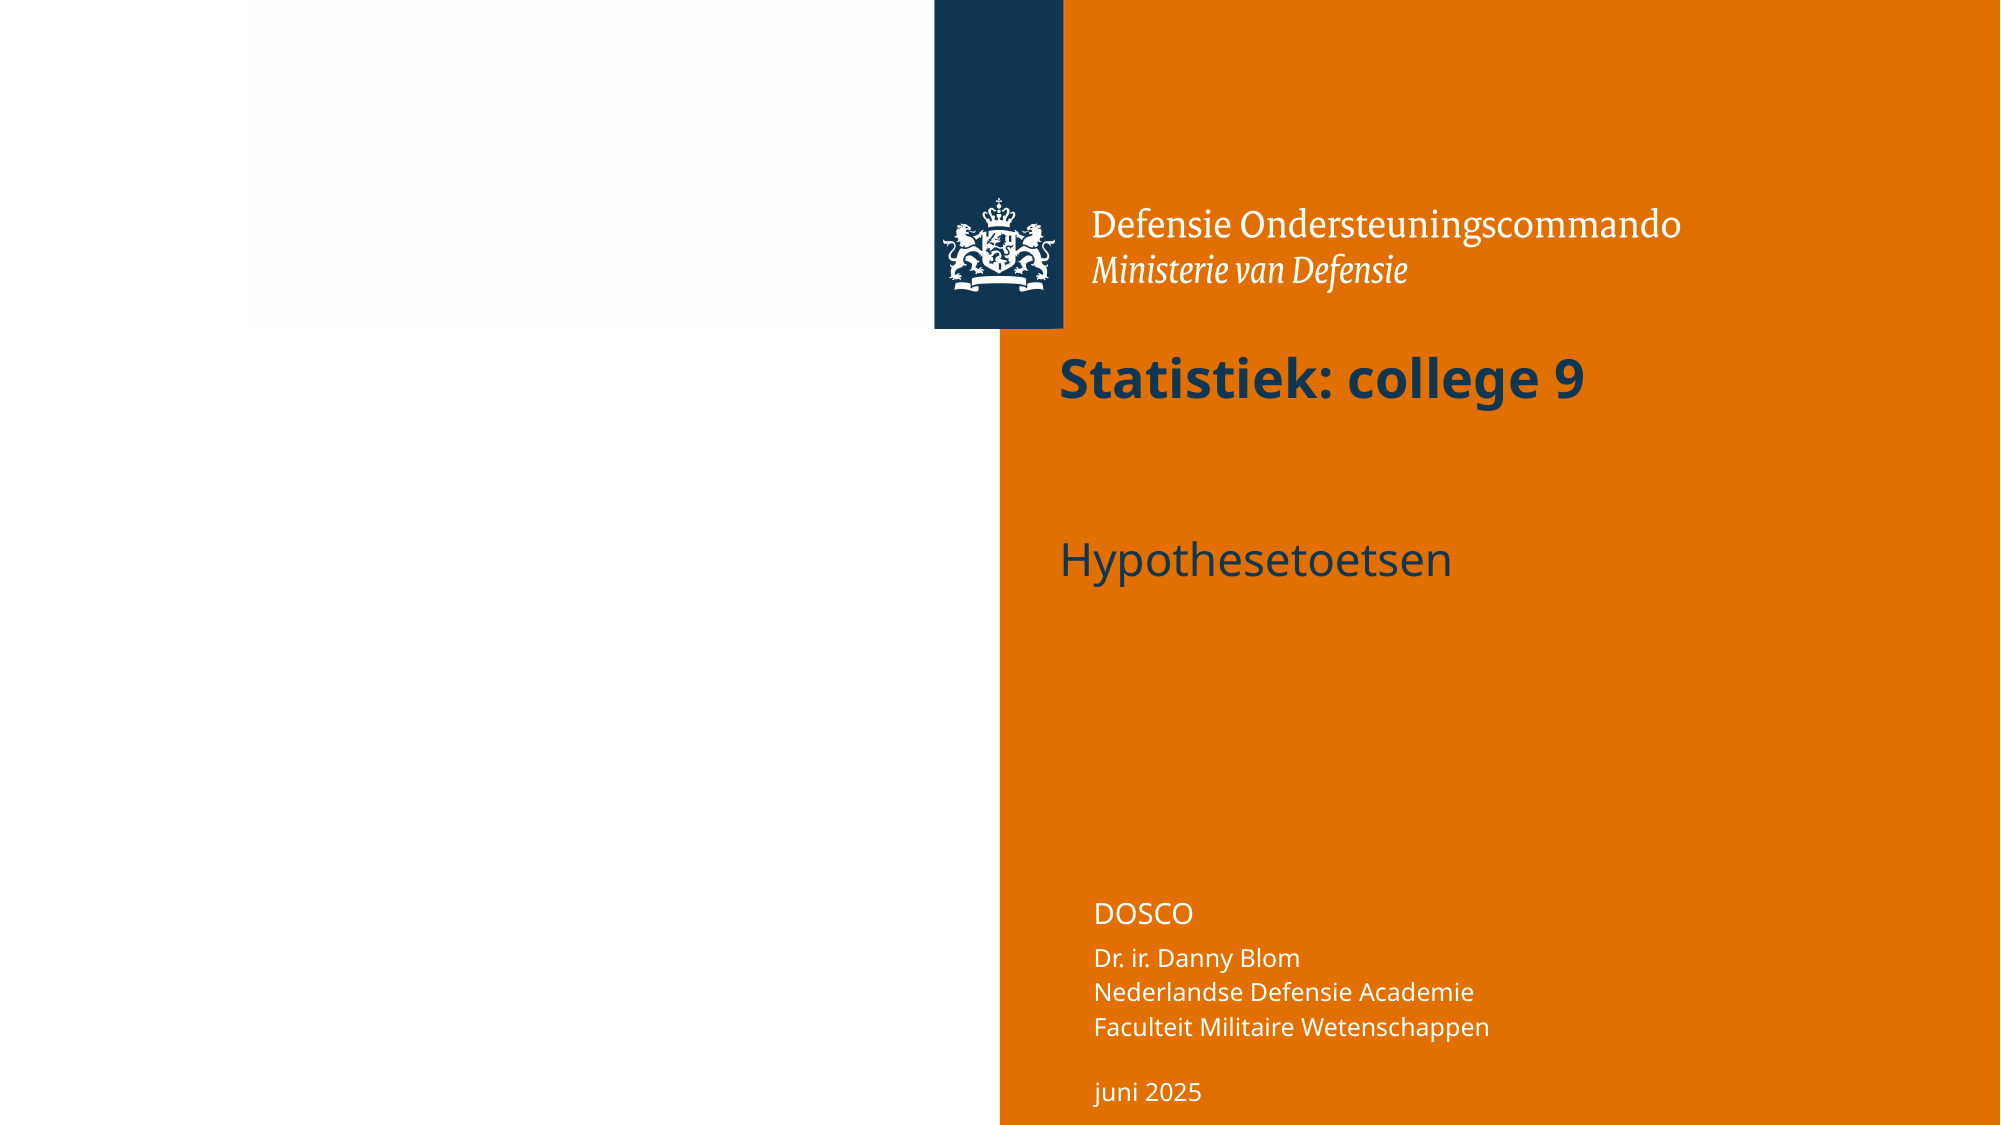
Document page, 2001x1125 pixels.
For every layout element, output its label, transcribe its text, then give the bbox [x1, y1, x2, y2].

title Statistiek: college 9 [1059, 343, 1887, 425]
picture [249, 0, 1750, 329]
slide_number juni 2025 [1079, 1061, 1444, 1122]
list Hypothesetoetsen [1059, 530, 1887, 693]
